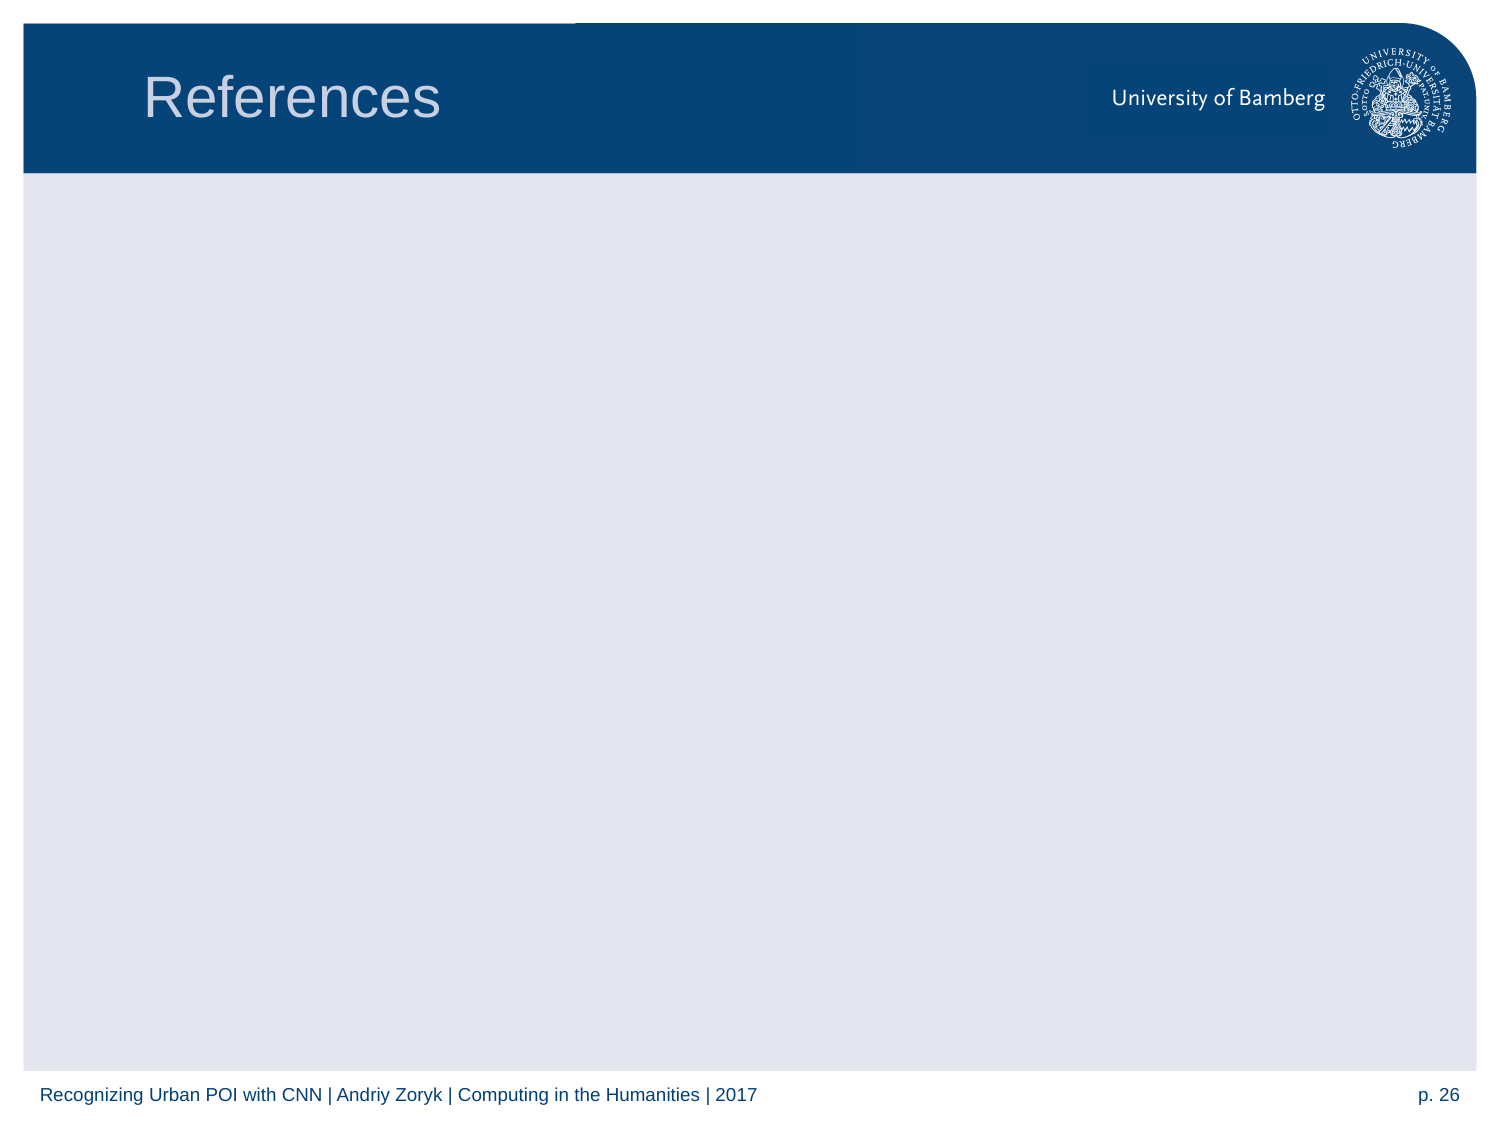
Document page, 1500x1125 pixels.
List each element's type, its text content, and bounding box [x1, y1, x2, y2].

picture [0, 0, 1500, 1125]
text_box References [128, 0, 1354, 188]
